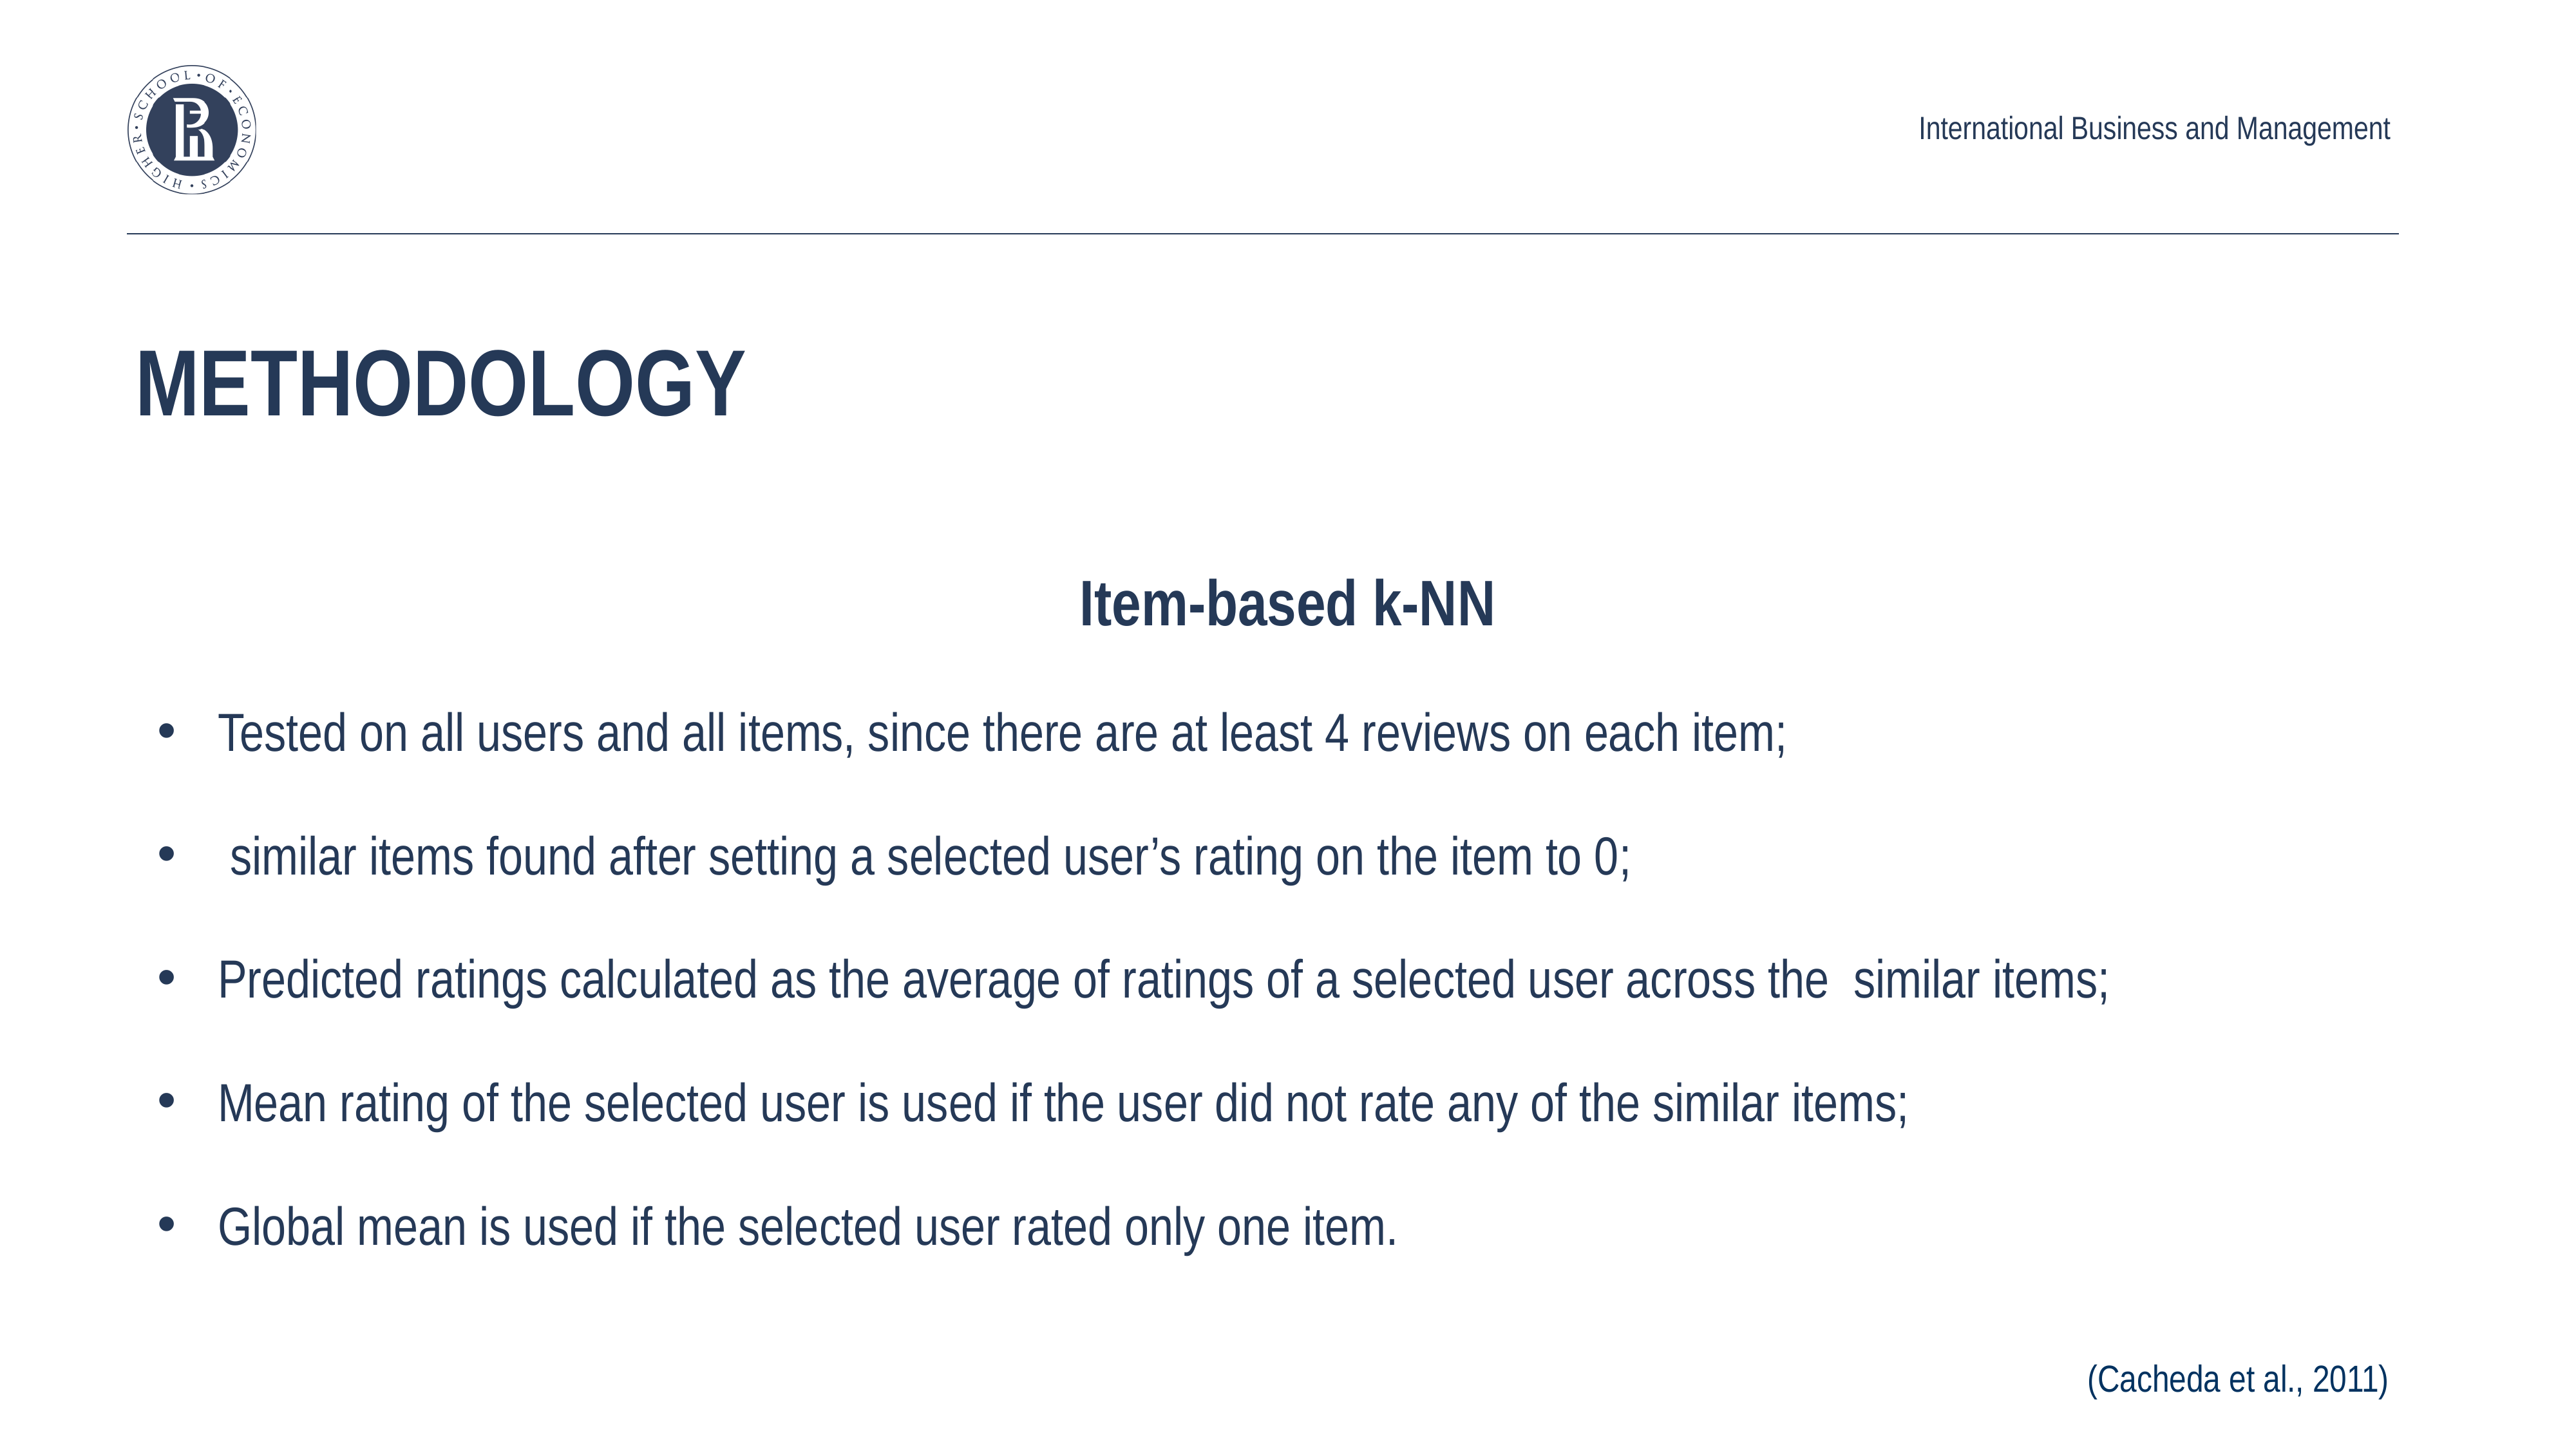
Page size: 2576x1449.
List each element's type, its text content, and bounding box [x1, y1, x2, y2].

picture [128, 65, 256, 194]
text_box METHODOLOGY [128, 314, 2398, 517]
text_box [128, 517, 2398, 1229]
text_box International Business and Management [1198, 100, 2399, 154]
text_box (Cacheda et al., 2011) [1510, 1349, 2399, 1405]
